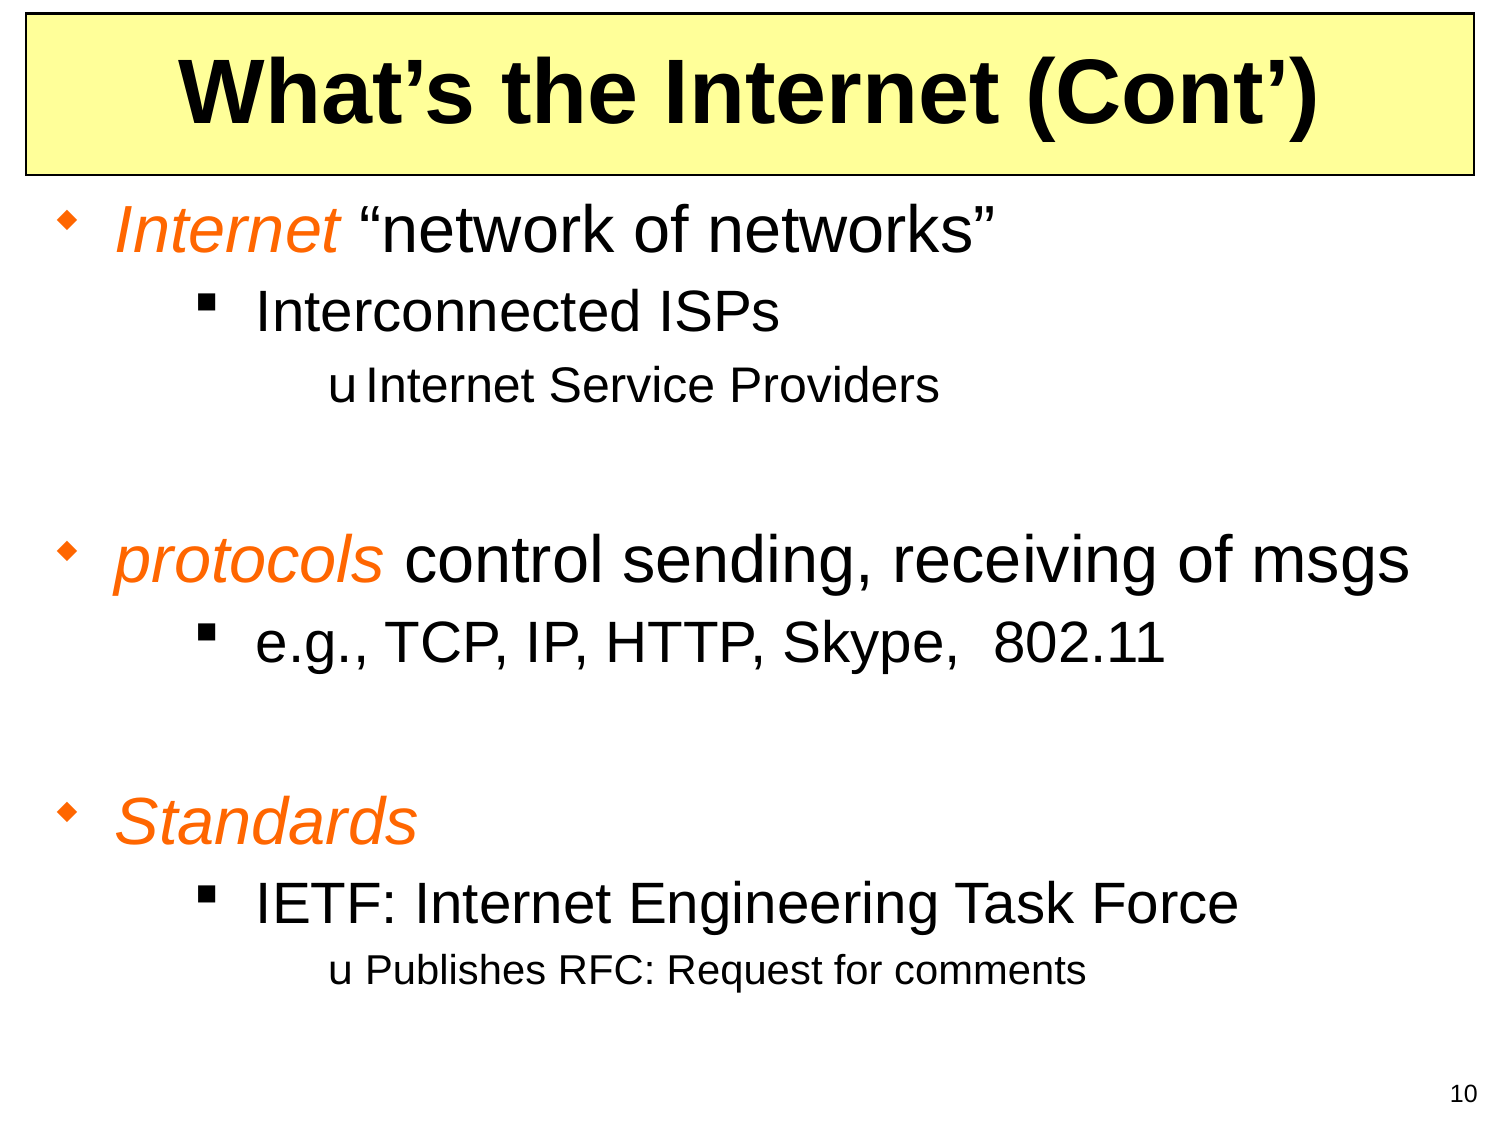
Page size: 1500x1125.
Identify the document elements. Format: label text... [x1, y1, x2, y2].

title What’s the Internet (Cont’) [25, 12, 1475, 176]
list Internet “network of networks” Interconnected ISPs Internet Service Providers protocols control sending, receiving of msgs e.g., TCP, IP, HTTP, Skype, 802.11 Standards IETF: Internet Engineering Task Force Publishes RFC: Request for comments [37, 187, 1451, 1101]
text_box [34, 31, 1410, 185]
